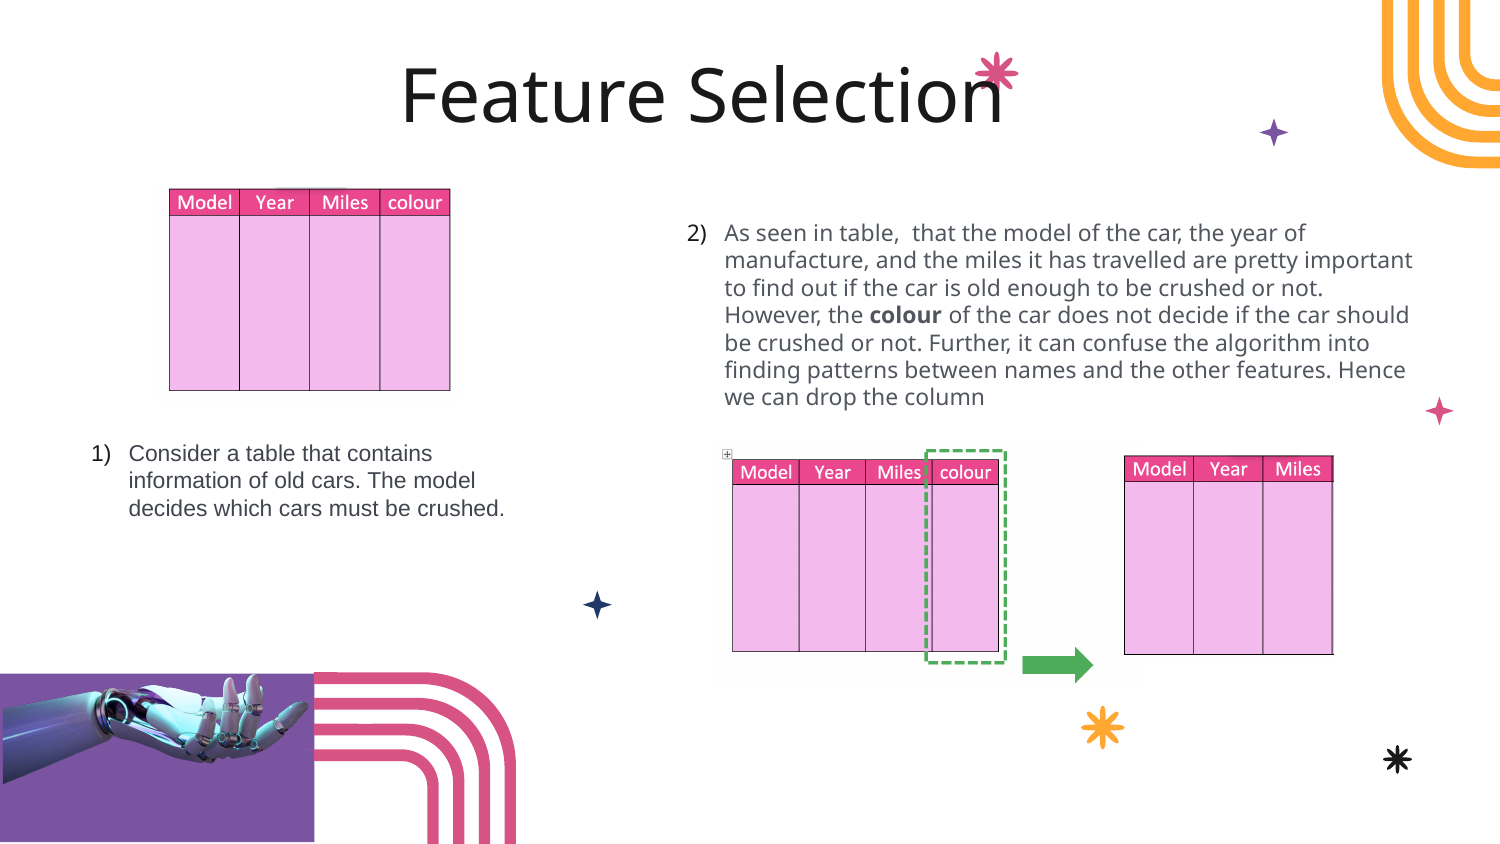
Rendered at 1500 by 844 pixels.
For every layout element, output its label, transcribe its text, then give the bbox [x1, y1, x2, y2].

list Consider a table that contains information of old cars. The model decides which cars must be crushed. [76, 393, 559, 598]
text_box [582, 590, 612, 620]
text_box [1080, 705, 1125, 750]
title Feature Selection [0, 51, 1383, 146]
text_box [391, 671, 517, 844]
picture [153, 187, 462, 402]
text_box As seen in table, that the model of the car, the year of manufacture, and the miles it has travelled are pretty important to find out if the car is old enough to be crushed or not. However, the colour of the car does not decide if the car should be crushed or not. Further, it can confuse the algorithm into finding patterns between names and the other features. Hence we can drop the column [671, 203, 1432, 540]
picture [2, 655, 388, 841]
picture [717, 444, 1335, 689]
